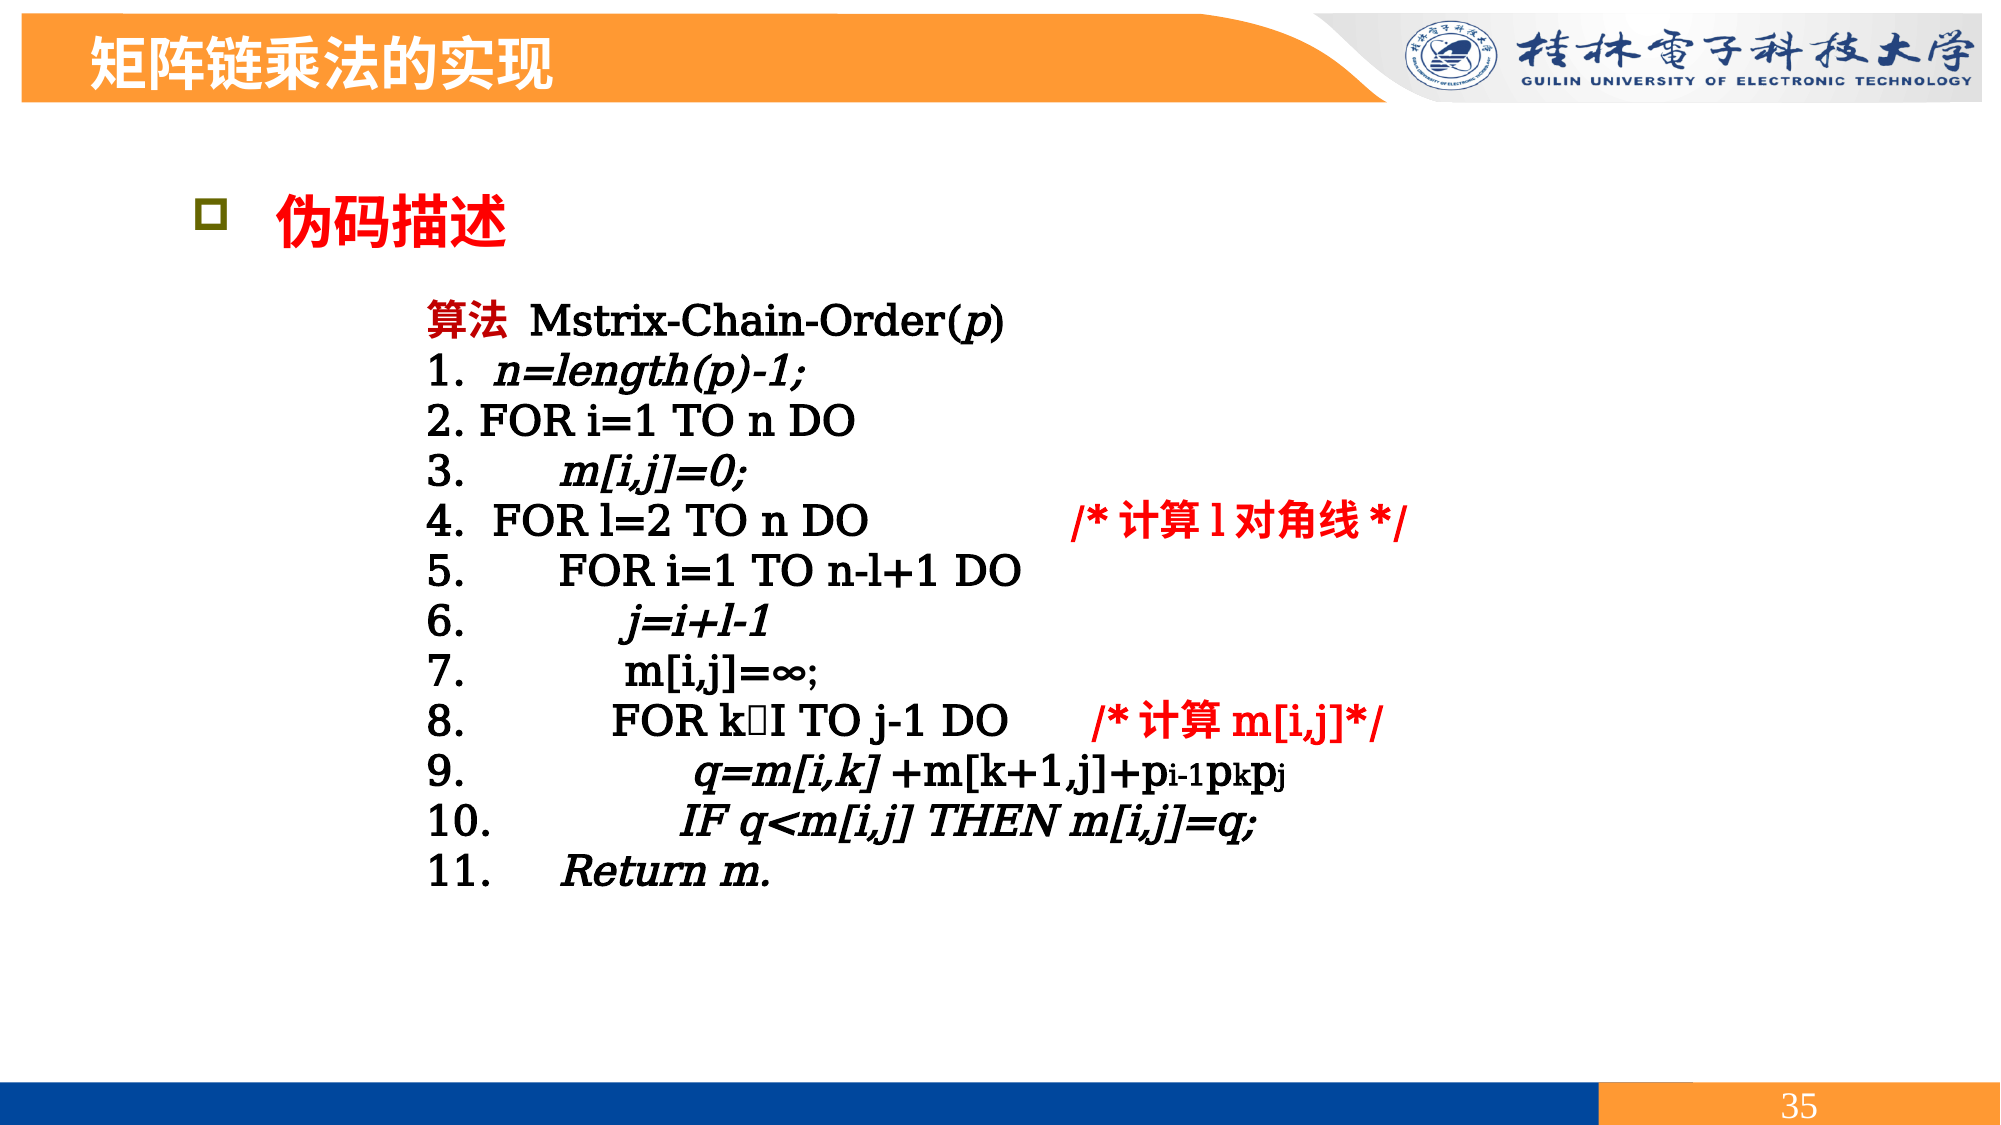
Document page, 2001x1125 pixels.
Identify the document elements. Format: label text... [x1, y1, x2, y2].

text_box 矩阵链乘法的实现 [74, 19, 1101, 105]
picture [1386, 0, 2000, 103]
text_box 伪码描述 [176, 177, 1335, 291]
text_box 算法 Mstrix-Chain-Order(p) 1. n=length(p)-1; 2. FOR i=1 TO n DO 3. m[i,j]=0; 4. FOR l=2 TO n DO /*计算l对角线*/ 5. FOR i=1 TO n-l+1 DO 6. j=i+l-1 7. m[i,j]=∞; 8. FOR kI TO j-1 DO /*计算m[i,j]*/ 9. q=m[i,k] +m[k+1,j]+pi-1pkpj 10. IF q<m[i,j] THEN m[i,j]=q; 11. Return m. [365, 286, 1739, 901]
